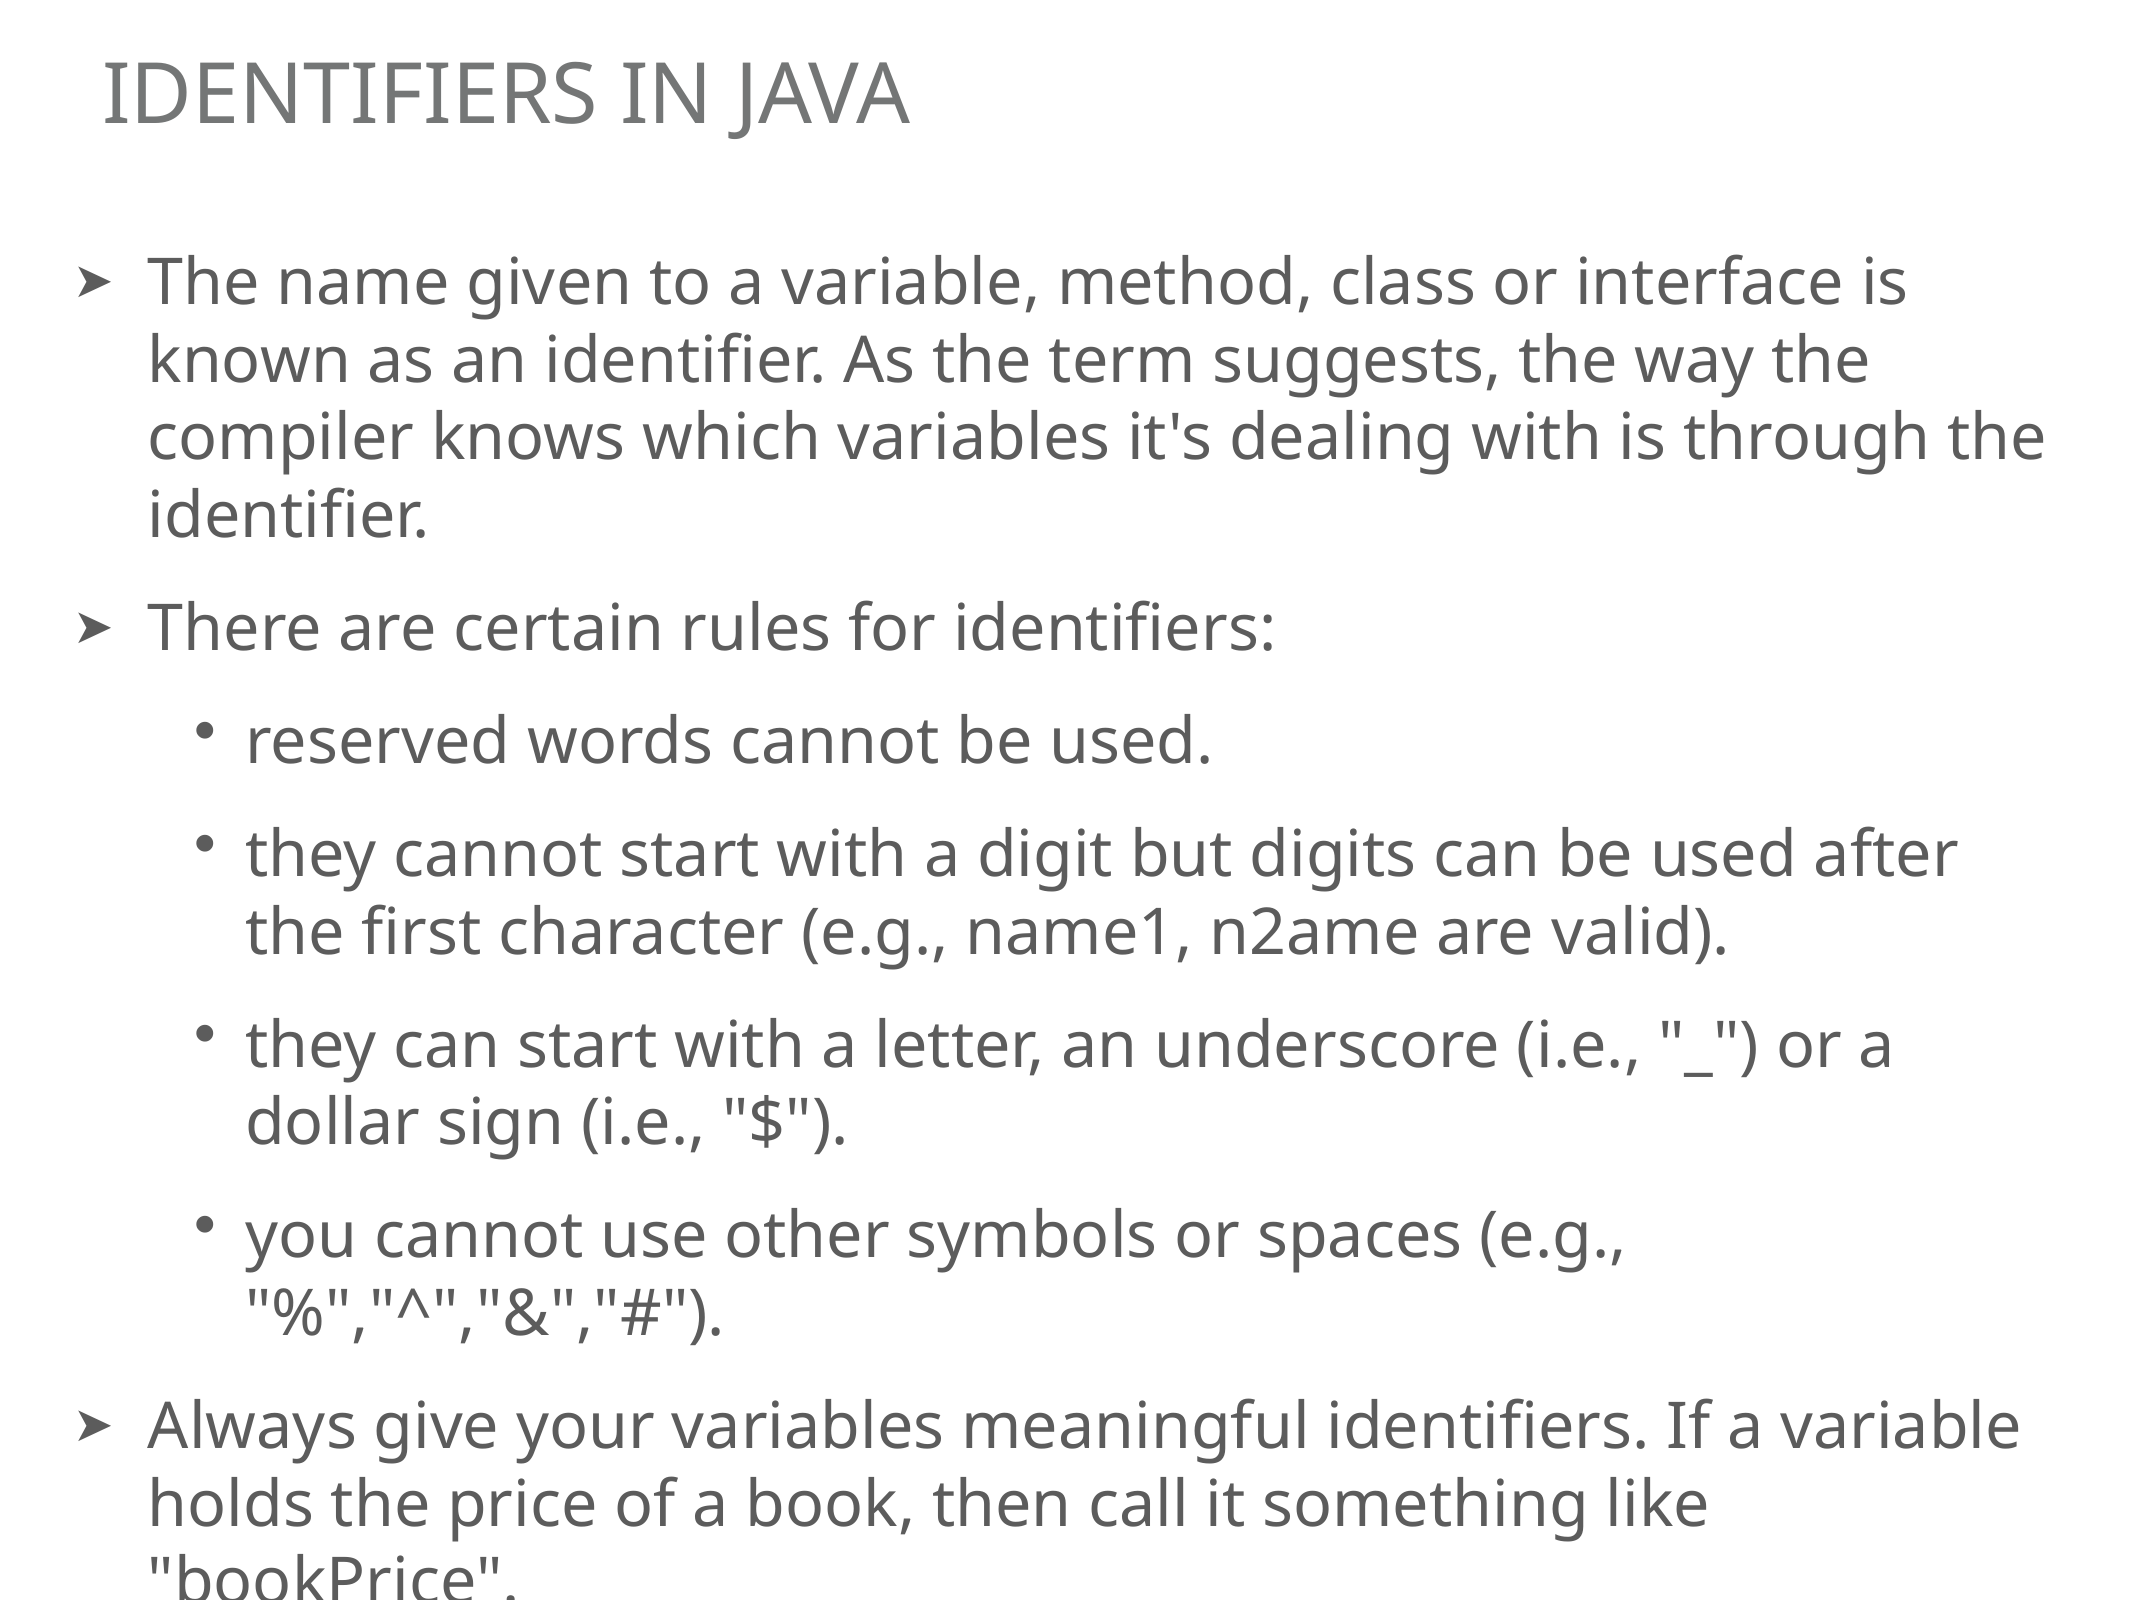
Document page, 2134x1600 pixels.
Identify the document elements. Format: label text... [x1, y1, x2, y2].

title identifiers in java [93, 29, 2041, 150]
list The name given to a variable, method, class or interface is known as an identifier. As the term suggests, the way the compiler knows which variables it's dealing with is through the identifier. There are certain rules for identifiers: reserved words cannot be used. they cannot start with a digit but digits can be used after the first character (e.g., name1, n2ame are valid). they can start with a letter, an underscore (i.e., "_") or a dollar sign (i.e., "$"). you cannot use other symbols or spaces (e.g., "%","^","&","#"). Always give your variables meaningful identifiers. If a variable holds the price of a book, then call it something like "bookPrice". [64, 231, 2070, 1566]
